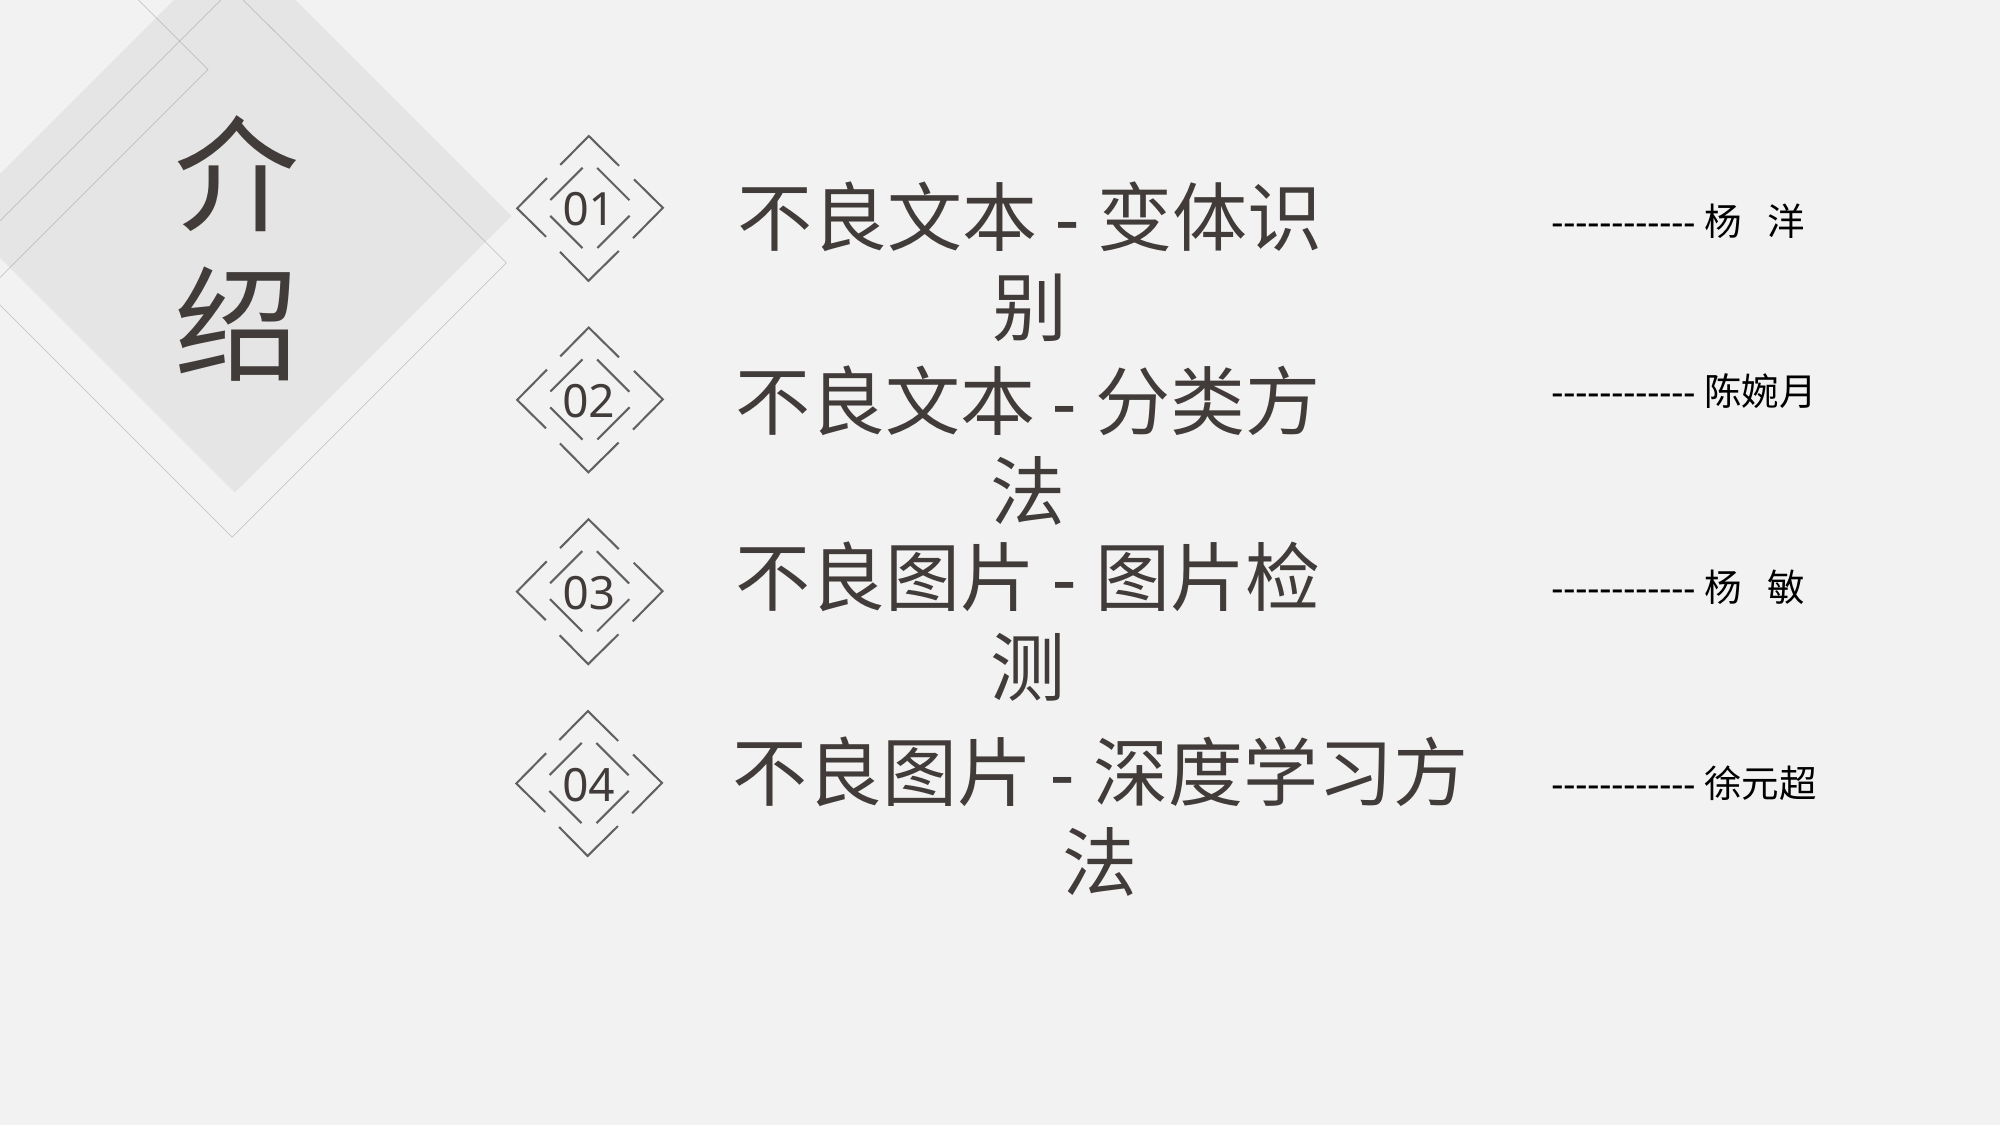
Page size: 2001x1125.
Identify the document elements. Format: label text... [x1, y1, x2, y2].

text_box ------------陈婉月 [1536, 360, 1845, 421]
text_box [0, 0, 179, 218]
text_box 不良图片-深度学习方法 [694, 718, 1507, 913]
text_box ------------杨 洋 [1536, 190, 1845, 251]
text_box 不良文本-变体识别 [700, 163, 1361, 347]
text_box [246, 0, 513, 242]
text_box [516, 519, 663, 665]
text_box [517, 327, 663, 473]
text_box [156, 0, 218, 39]
text_box [0, 0, 508, 539]
text_box 不良文本-分类方法 [694, 347, 1361, 522]
text_box 不良图片-图片检测 [694, 522, 1361, 718]
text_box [516, 711, 662, 856]
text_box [517, 135, 663, 281]
text_box ------------徐元超 [1536, 752, 1845, 812]
text_box 介绍 [146, 88, 329, 404]
text_box ------------杨 敏 [1536, 556, 1845, 617]
